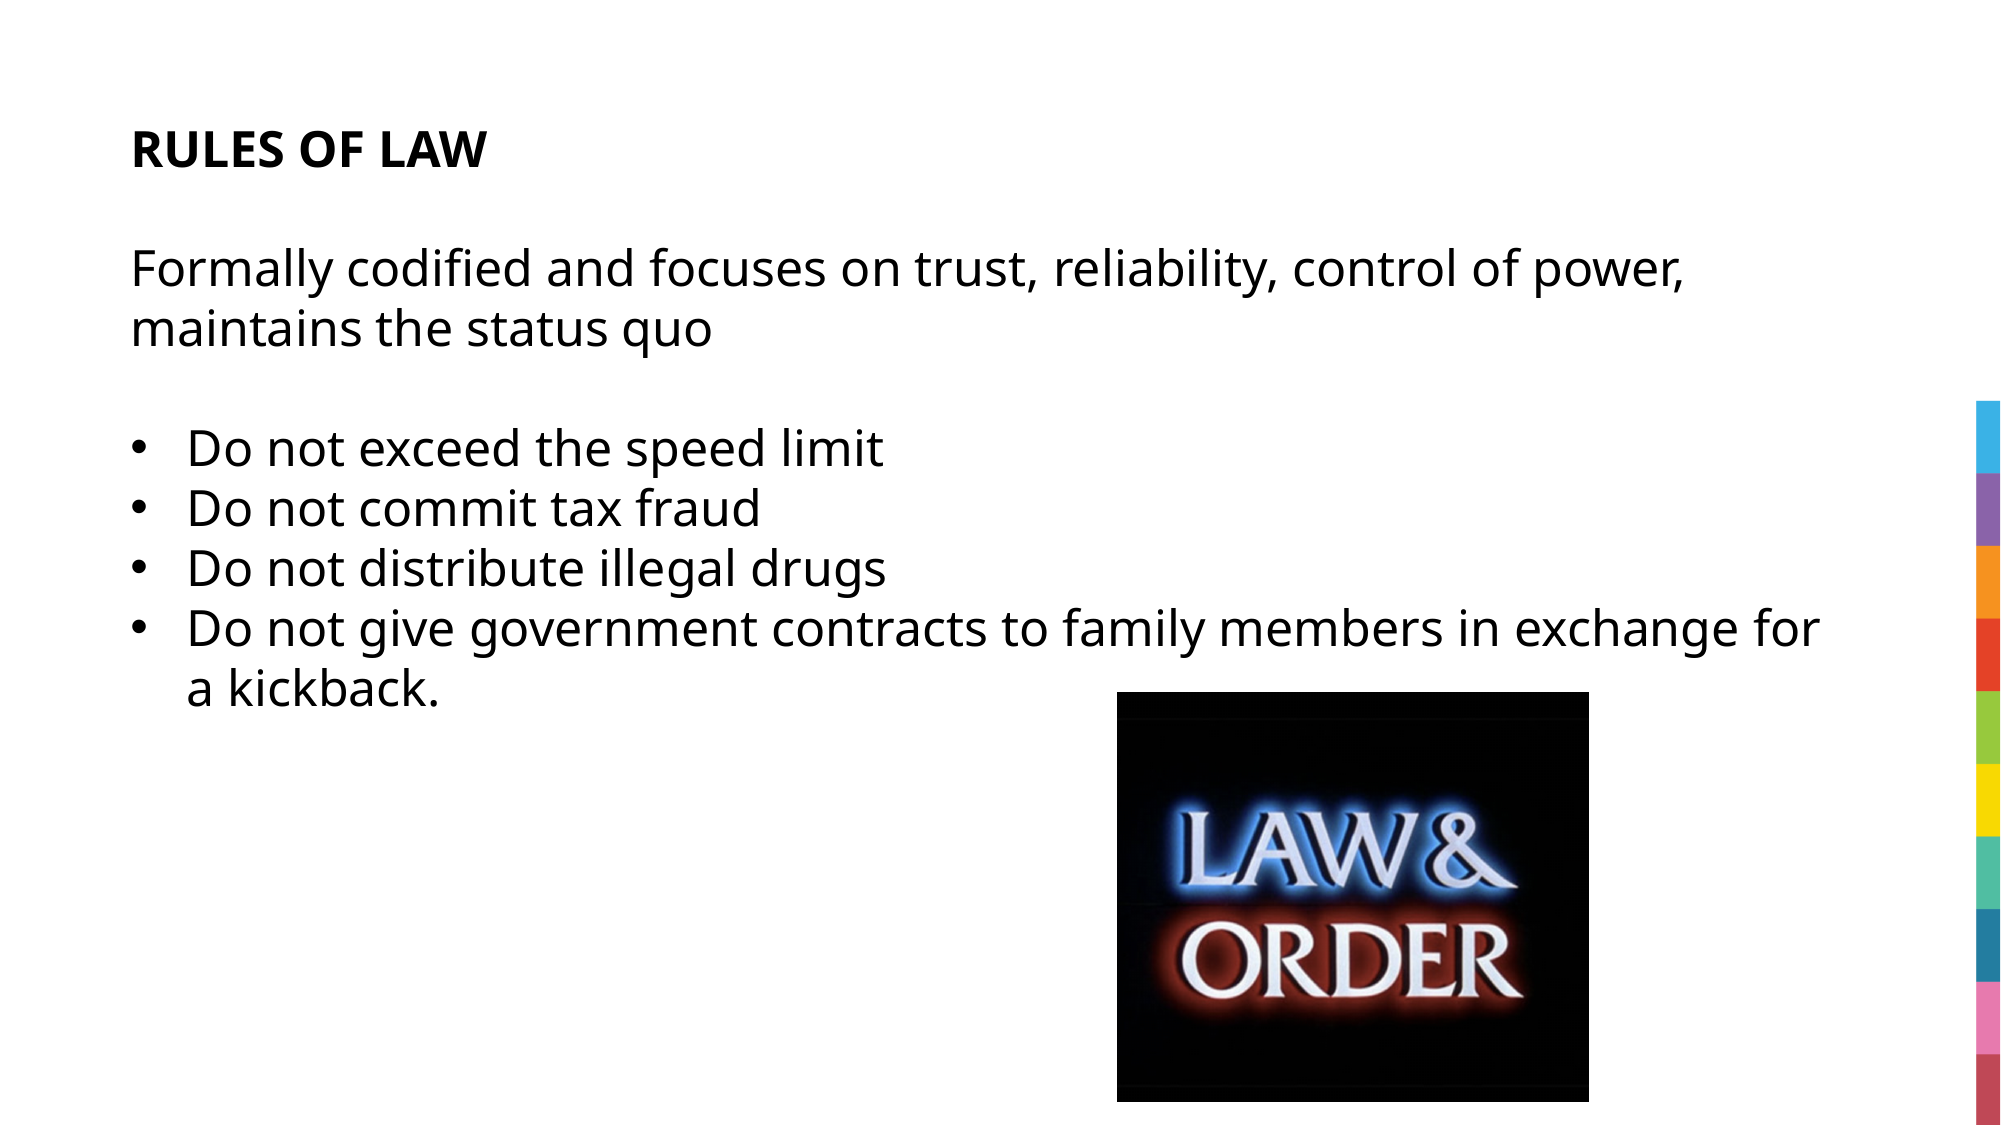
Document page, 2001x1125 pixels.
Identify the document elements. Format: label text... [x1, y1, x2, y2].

list Formally codified and focuses on trust, reliability, control of power, maintains the status quo Do not exceed the speed limit Do not commit tax fraud Do not distribute illegal drugs Do not give government contracts to family members in exchange for a kickback. [115, 229, 1863, 947]
title RULES OF LAW [115, 111, 1863, 186]
picture [1976, 402, 2001, 1125]
picture [1117, 692, 1589, 1102]
